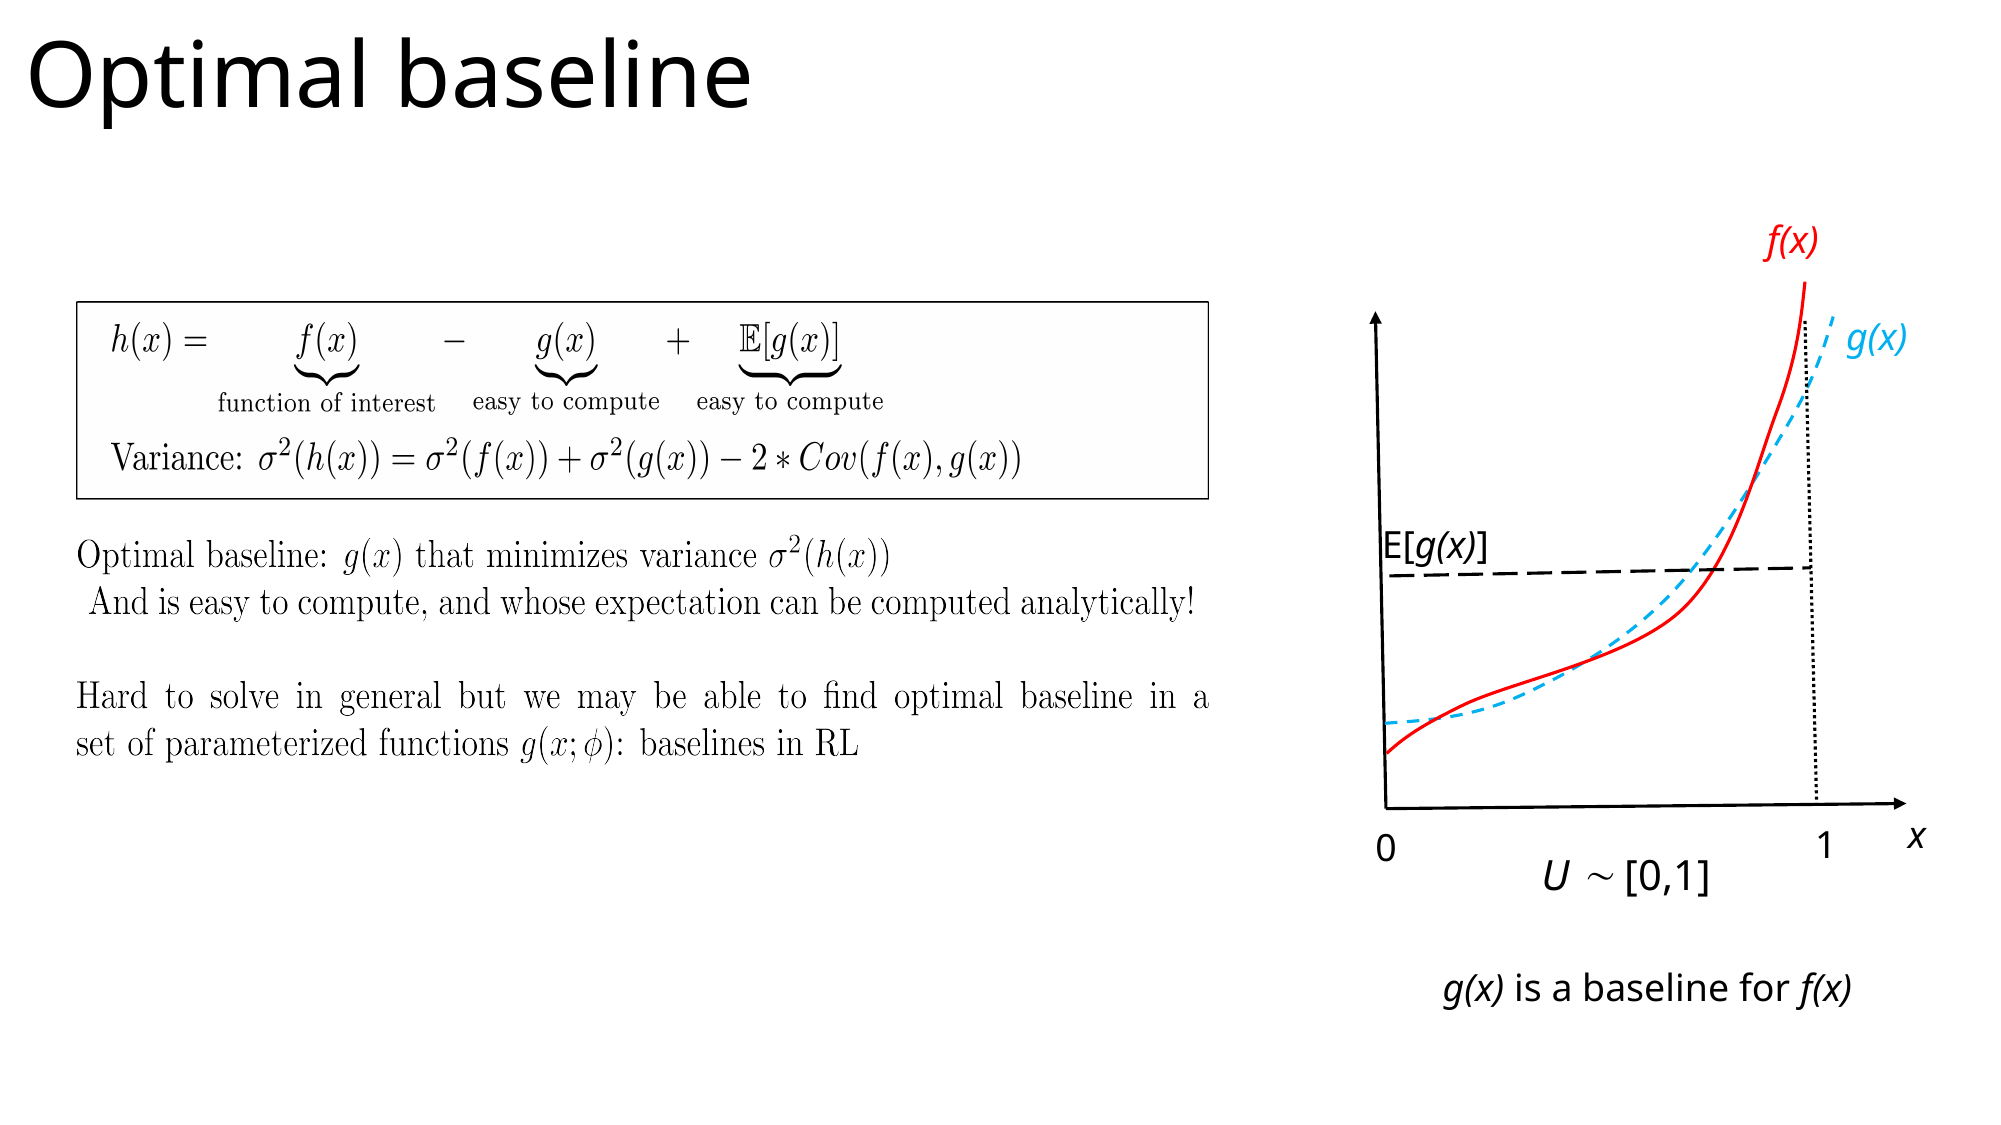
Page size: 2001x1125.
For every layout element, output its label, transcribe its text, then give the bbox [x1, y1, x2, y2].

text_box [1388, 567, 1812, 577]
text_box [1551, 281, 1807, 567]
text_box E[g(x)] [1367, 513, 1374, 573]
text_box [1387, 594, 1527, 725]
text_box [1804, 318, 1818, 807]
text_box [1818, 318, 1831, 368]
text_box [1387, 577, 1711, 755]
picture [76, 300, 1209, 765]
text_box g(x) is a baseline for f(x) [1427, 956, 1868, 1017]
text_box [1374, 310, 1387, 810]
text_box 1 [1800, 813, 1852, 874]
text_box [1385, 803, 1907, 810]
text_box [1443, 666, 1581, 719]
text_box x [1893, 803, 1941, 864]
text_box E[g(x)] [1387, 513, 1504, 573]
text_box g(x) [1831, 305, 1923, 365]
text_box [93, 225, 1394, 430]
text_box [1755, 343, 1804, 482]
title Optimal baseline [10, 4, 1914, 153]
text_box f(x) [1752, 209, 1834, 269]
text_box U  [0,1] [1526, 841, 1753, 907]
text_box 0 [1360, 816, 1412, 877]
